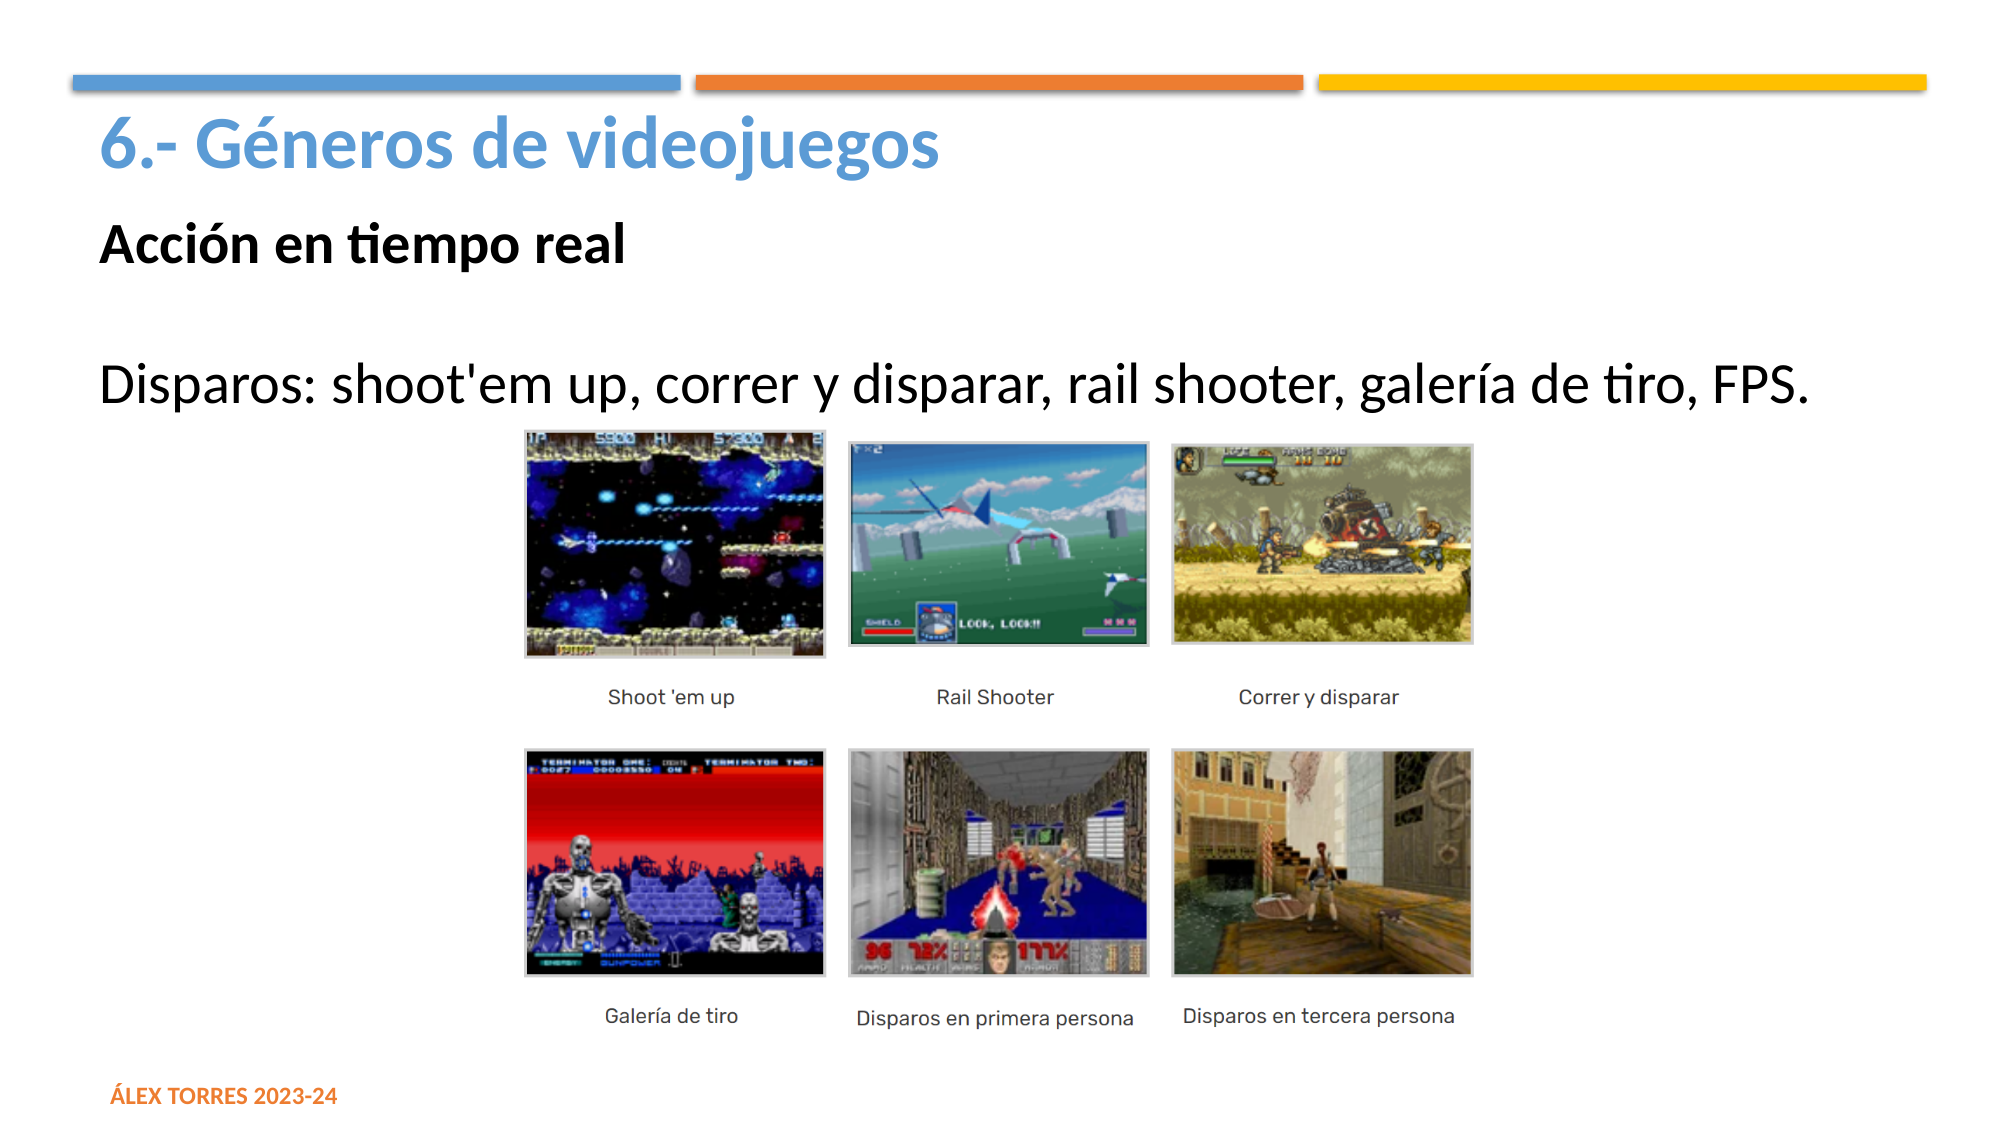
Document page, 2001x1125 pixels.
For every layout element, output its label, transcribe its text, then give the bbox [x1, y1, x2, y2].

picture [510, 417, 1490, 1047]
text_box Acción en tiempo real Disparos: shoot'em up, correr y disparar, rail shooter, galería de tiro, FPS. [85, 190, 1915, 1074]
text_box 6.- Géneros de videojuegos [85, 78, 1915, 188]
